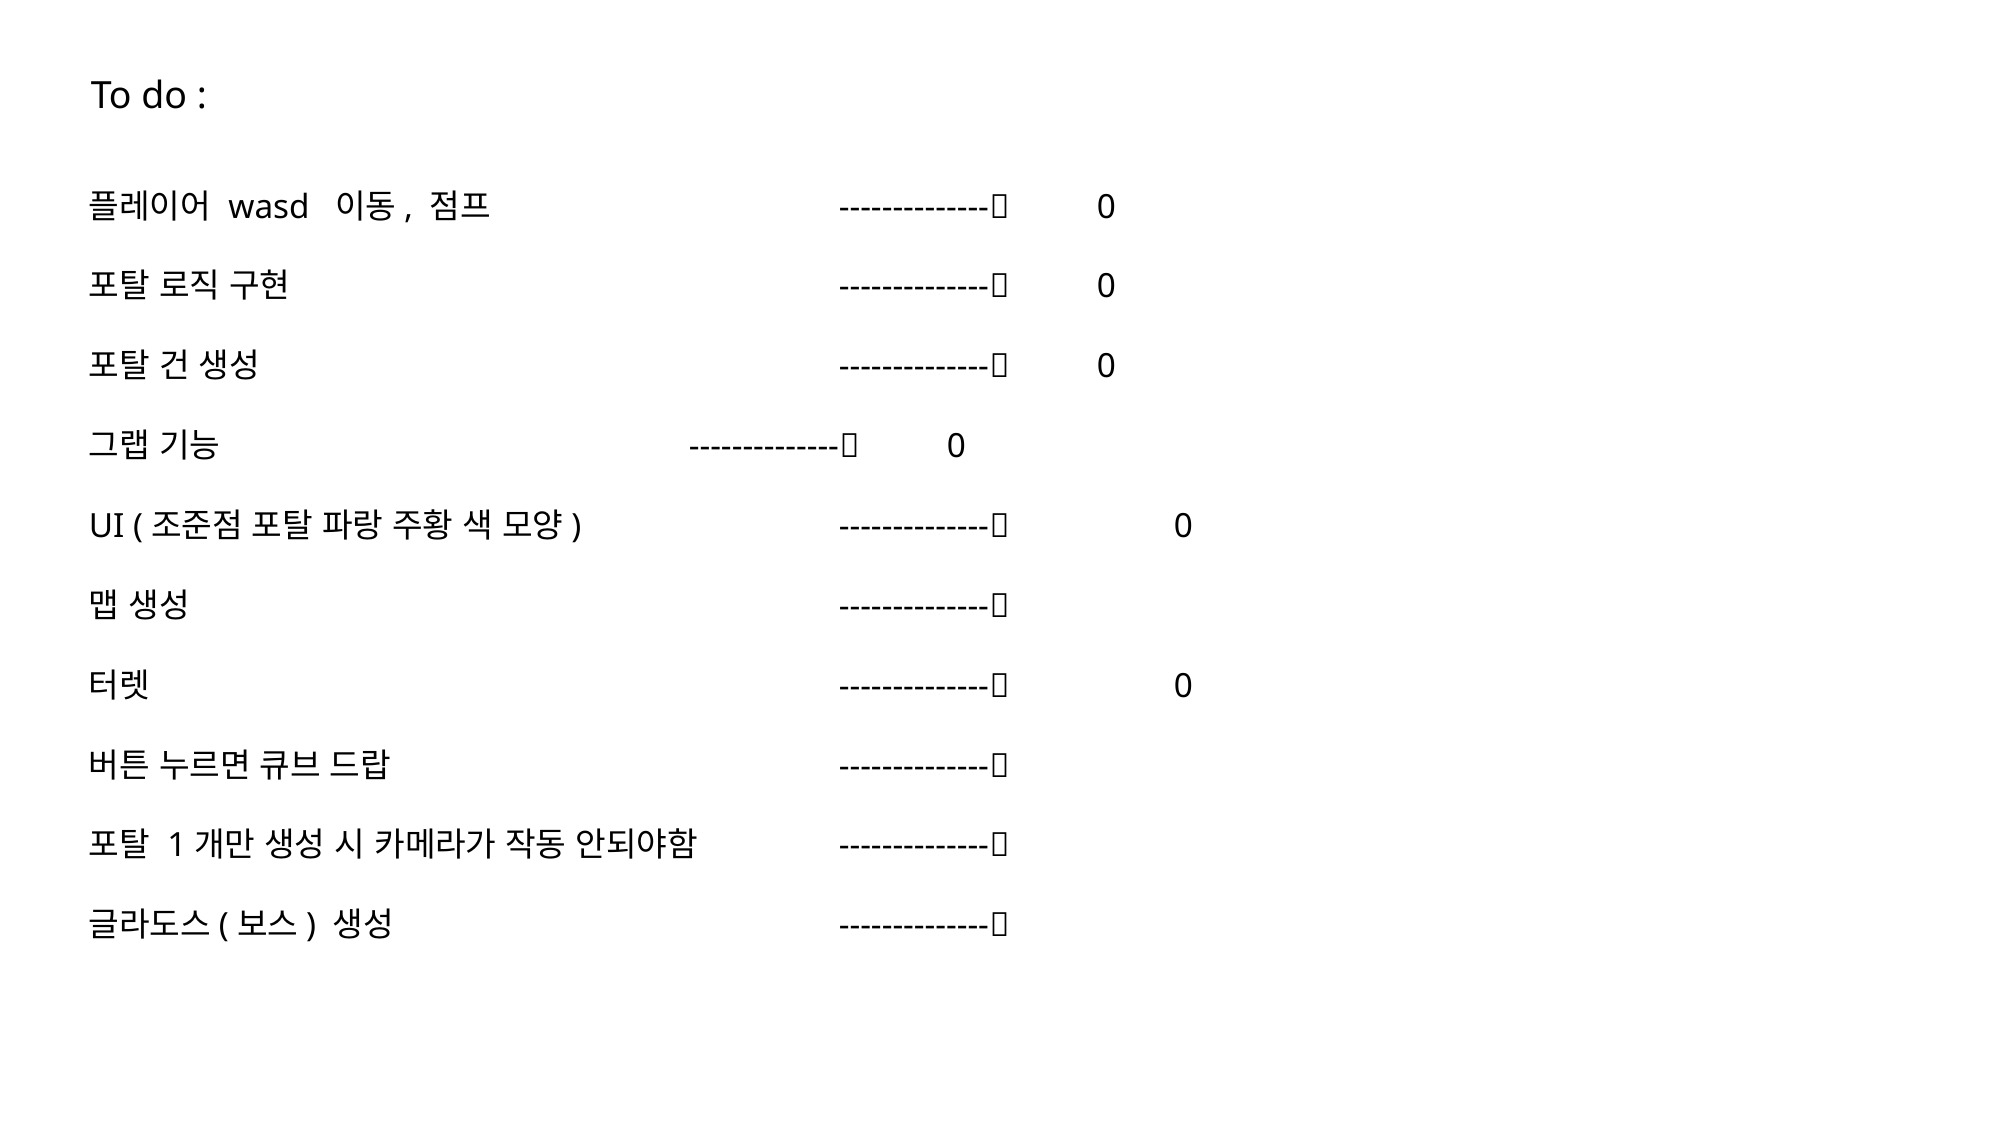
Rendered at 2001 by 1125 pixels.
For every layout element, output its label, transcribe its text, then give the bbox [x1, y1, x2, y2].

text_box 플레이어 wasd 이동, 점프 -------------- 0 포탈 로직 구현 -------------- 0 포탈 건 생성 -------------- 0 그랩 기능 -------------- 0 UI (조준점 포탈 파랑 주황 색 모양) -------------- 0 맵 생성 -------------- 터렛 -------------- 0 버튼 누르면 큐브 드랍 -------------- 포탈 1개만 생성 시 카메라가 작동 안되야함 -------------- 글라도스(보스) 생성 -------------- [74, 177, 1901, 951]
text_box To do : [76, 63, 223, 123]
